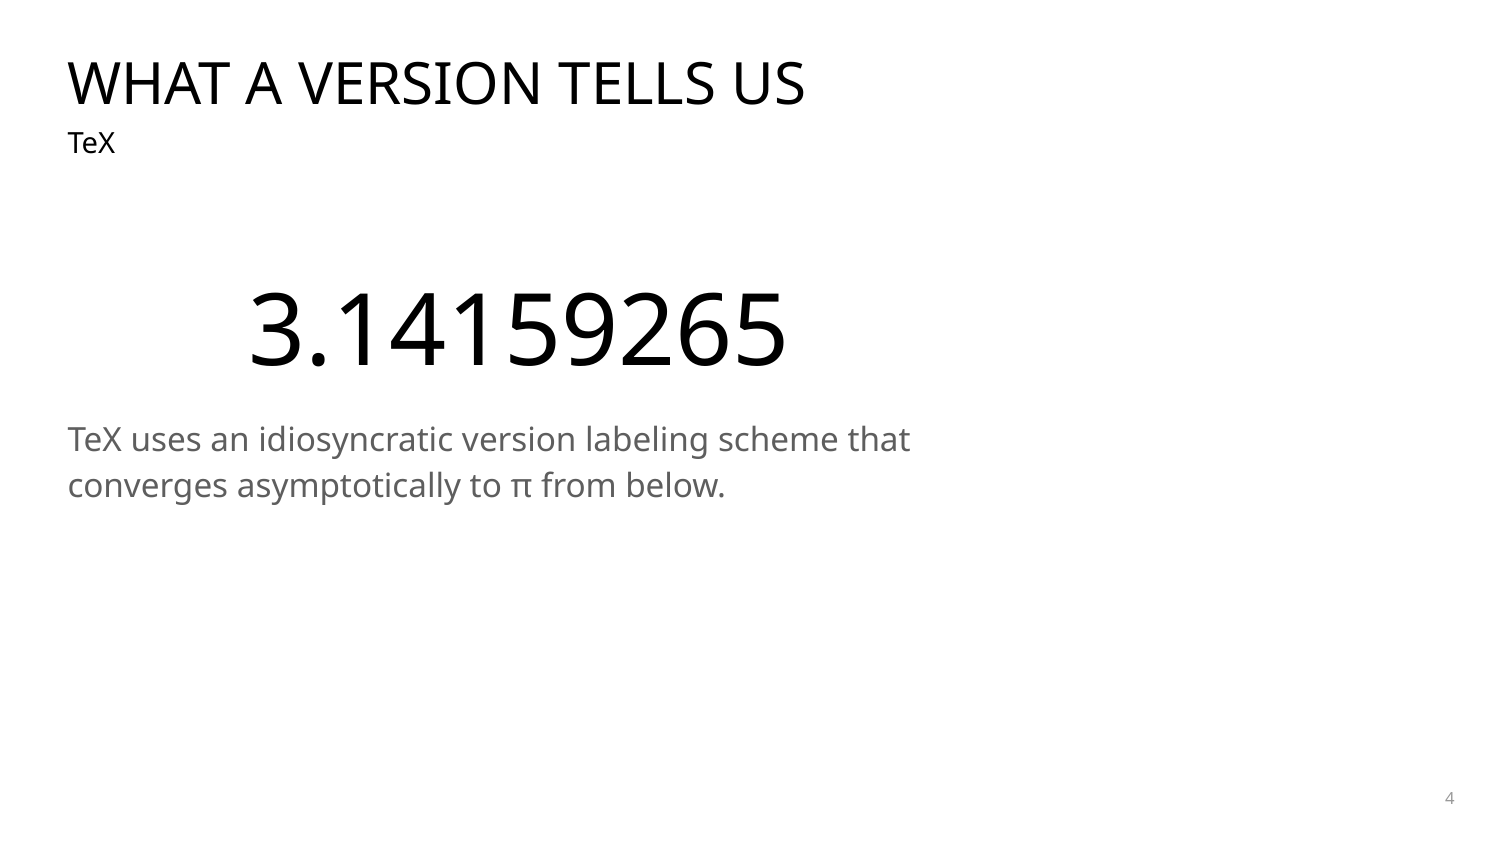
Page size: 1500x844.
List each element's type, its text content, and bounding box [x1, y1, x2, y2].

list TeX uses an idiosyncratic version labeling scheme that converges asymptotically to π from below. [67, 412, 947, 774]
subtitle TeX [67, 124, 1433, 188]
title WHAT A VERSION TELLS US [67, 46, 1433, 124]
subtitle 3.14159265 [92, 212, 947, 438]
slide_number ‹#› [1379, 773, 1470, 805]
